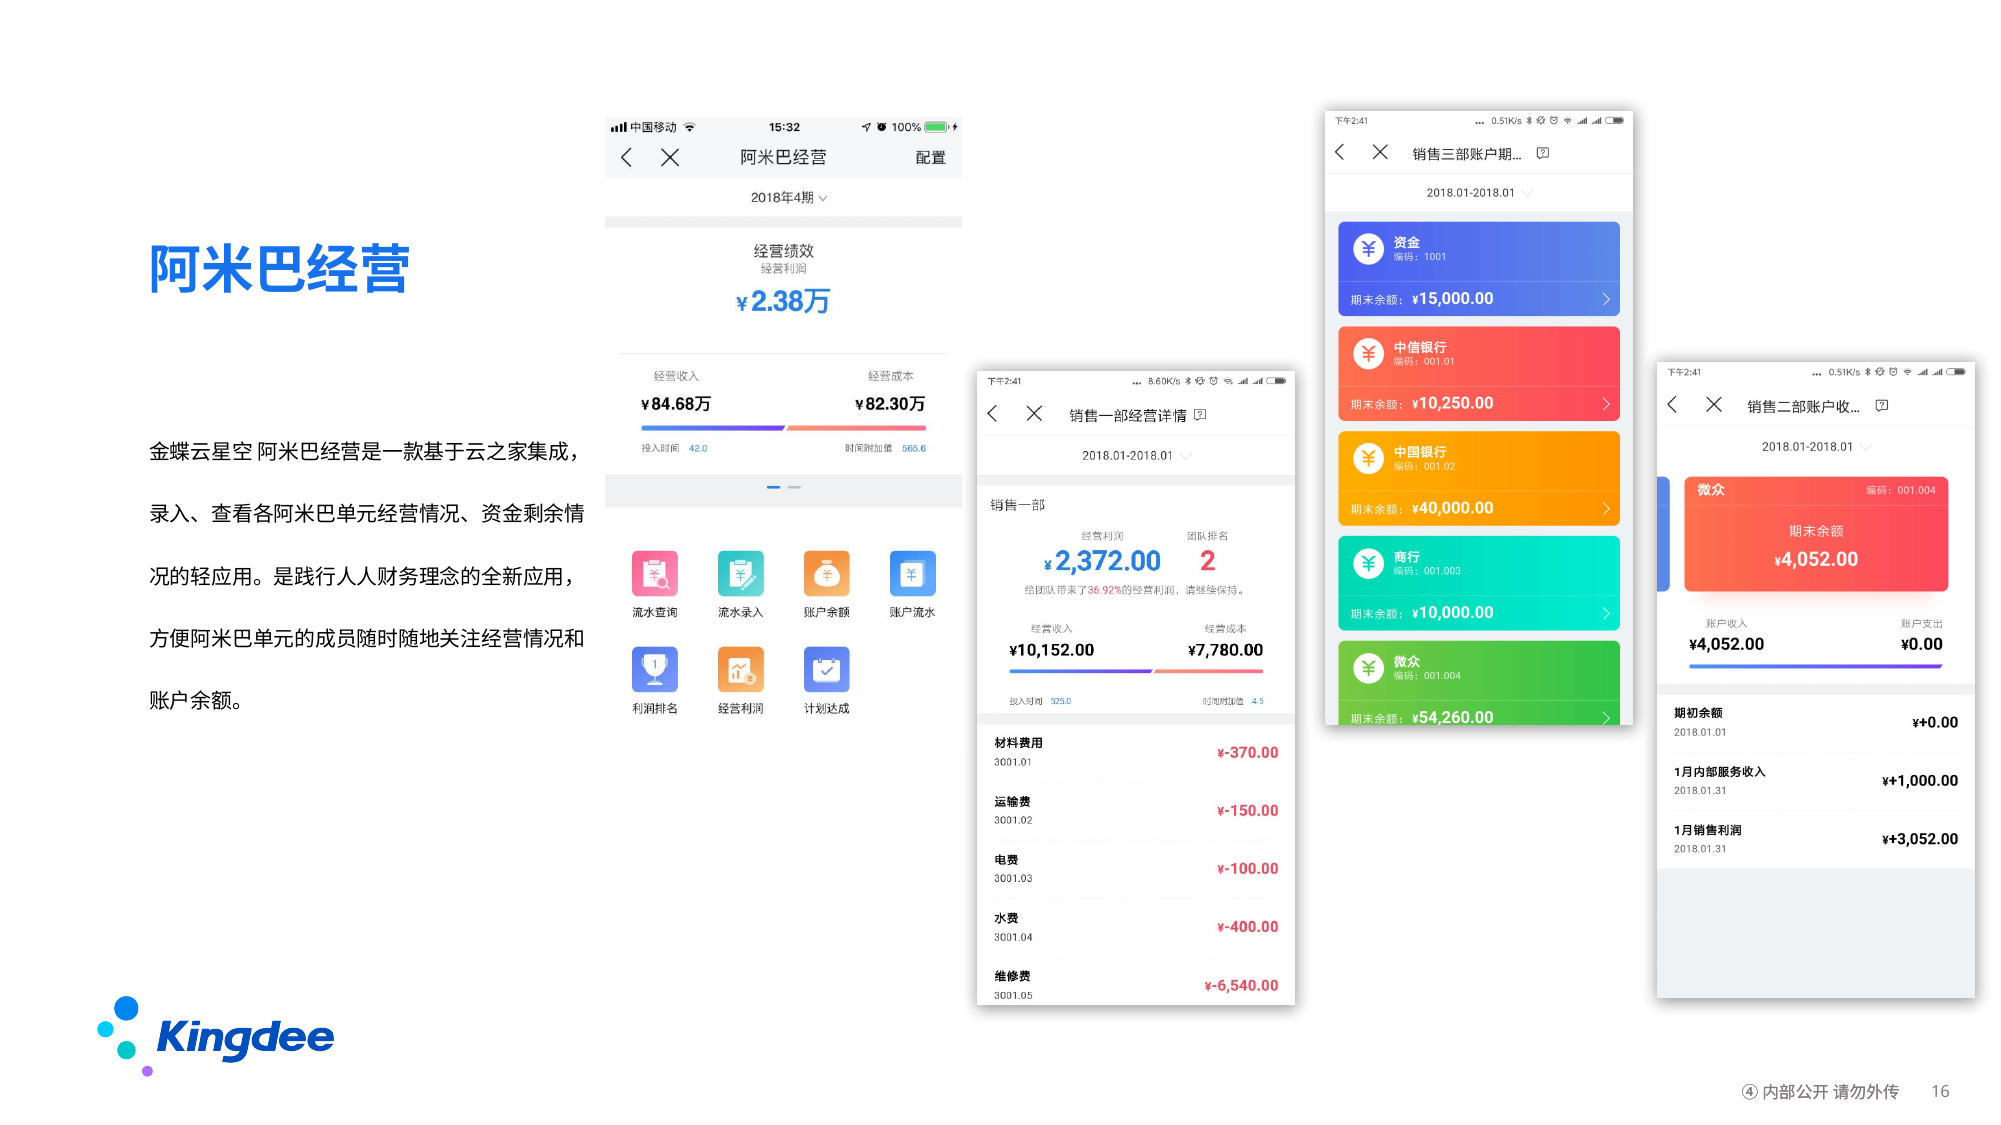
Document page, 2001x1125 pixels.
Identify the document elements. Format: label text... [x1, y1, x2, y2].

picture [1657, 361, 1976, 998]
picture [1325, 111, 1633, 726]
picture [977, 371, 1295, 1005]
picture [605, 117, 963, 752]
picture [97, 995, 334, 1077]
text_box 金蝶云星空 阿米巴经营是一款基于云之家集成，录入、查看各阿米巴单元经营情况、资金剩余情况的轻应用。是践行人人财务理念的全新应用，方便阿米巴单元的成员随时随地关注经营情况和账户余额。 [134, 393, 600, 721]
title 阿米巴经营 [133, 228, 473, 345]
